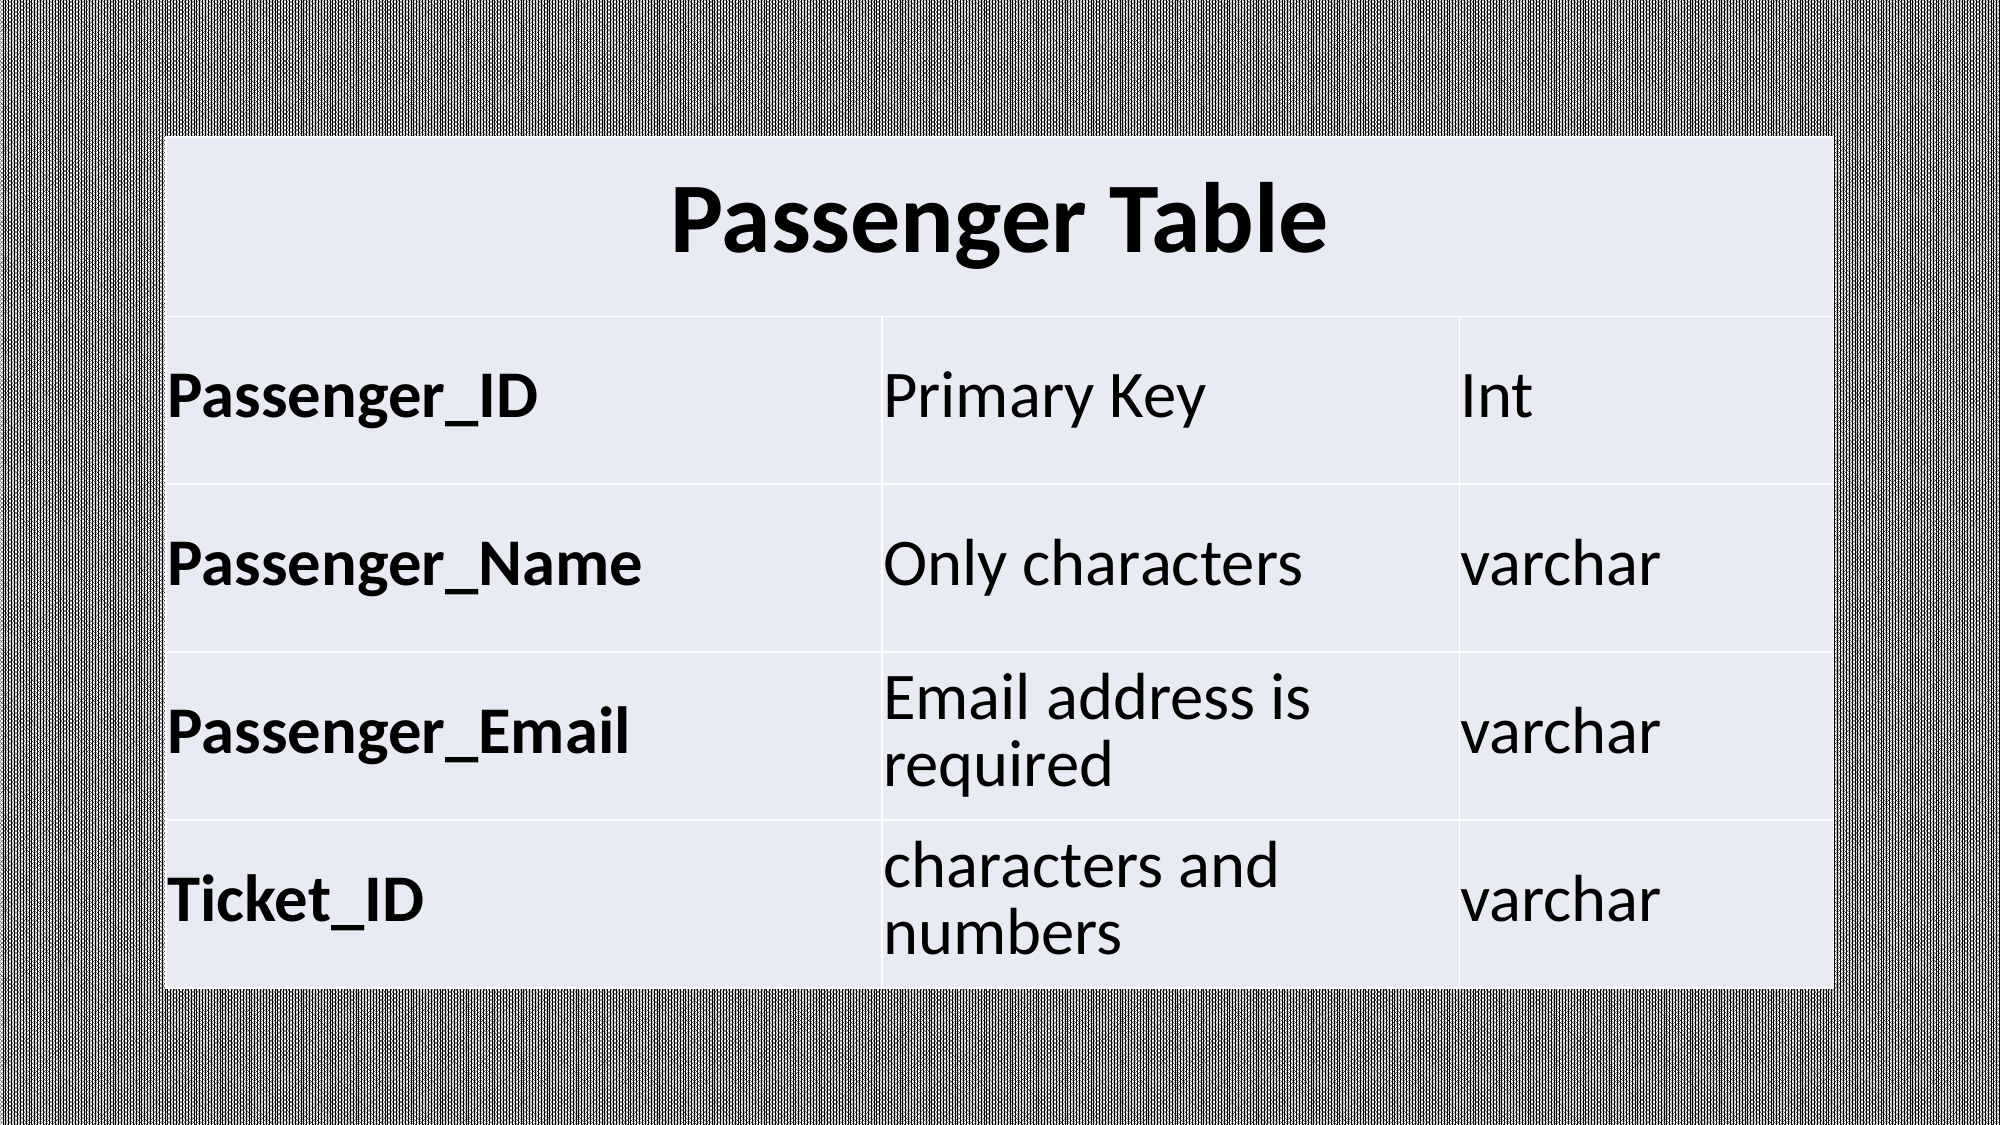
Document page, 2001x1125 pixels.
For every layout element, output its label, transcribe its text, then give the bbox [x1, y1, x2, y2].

table_cell Ticket_ID [167, 821, 881, 987]
table_cell Primary Key [883, 317, 1459, 483]
table_cell Passenger_Email [167, 653, 881, 819]
table_header Passenger Table [167, 138, 1833, 316]
table_cell Only characters [883, 485, 1459, 651]
table_cell Email address is required [883, 653, 1459, 819]
table_cell varchar [1460, 485, 1833, 651]
table_cell varchar [1460, 821, 1833, 987]
table_cell Passenger_Name [167, 485, 881, 651]
table_cell varchar [1460, 653, 1833, 819]
table_cell characters and numbers [883, 821, 1459, 987]
table_cell Passenger_ID [167, 317, 881, 483]
table_cell Int [1460, 317, 1833, 483]
